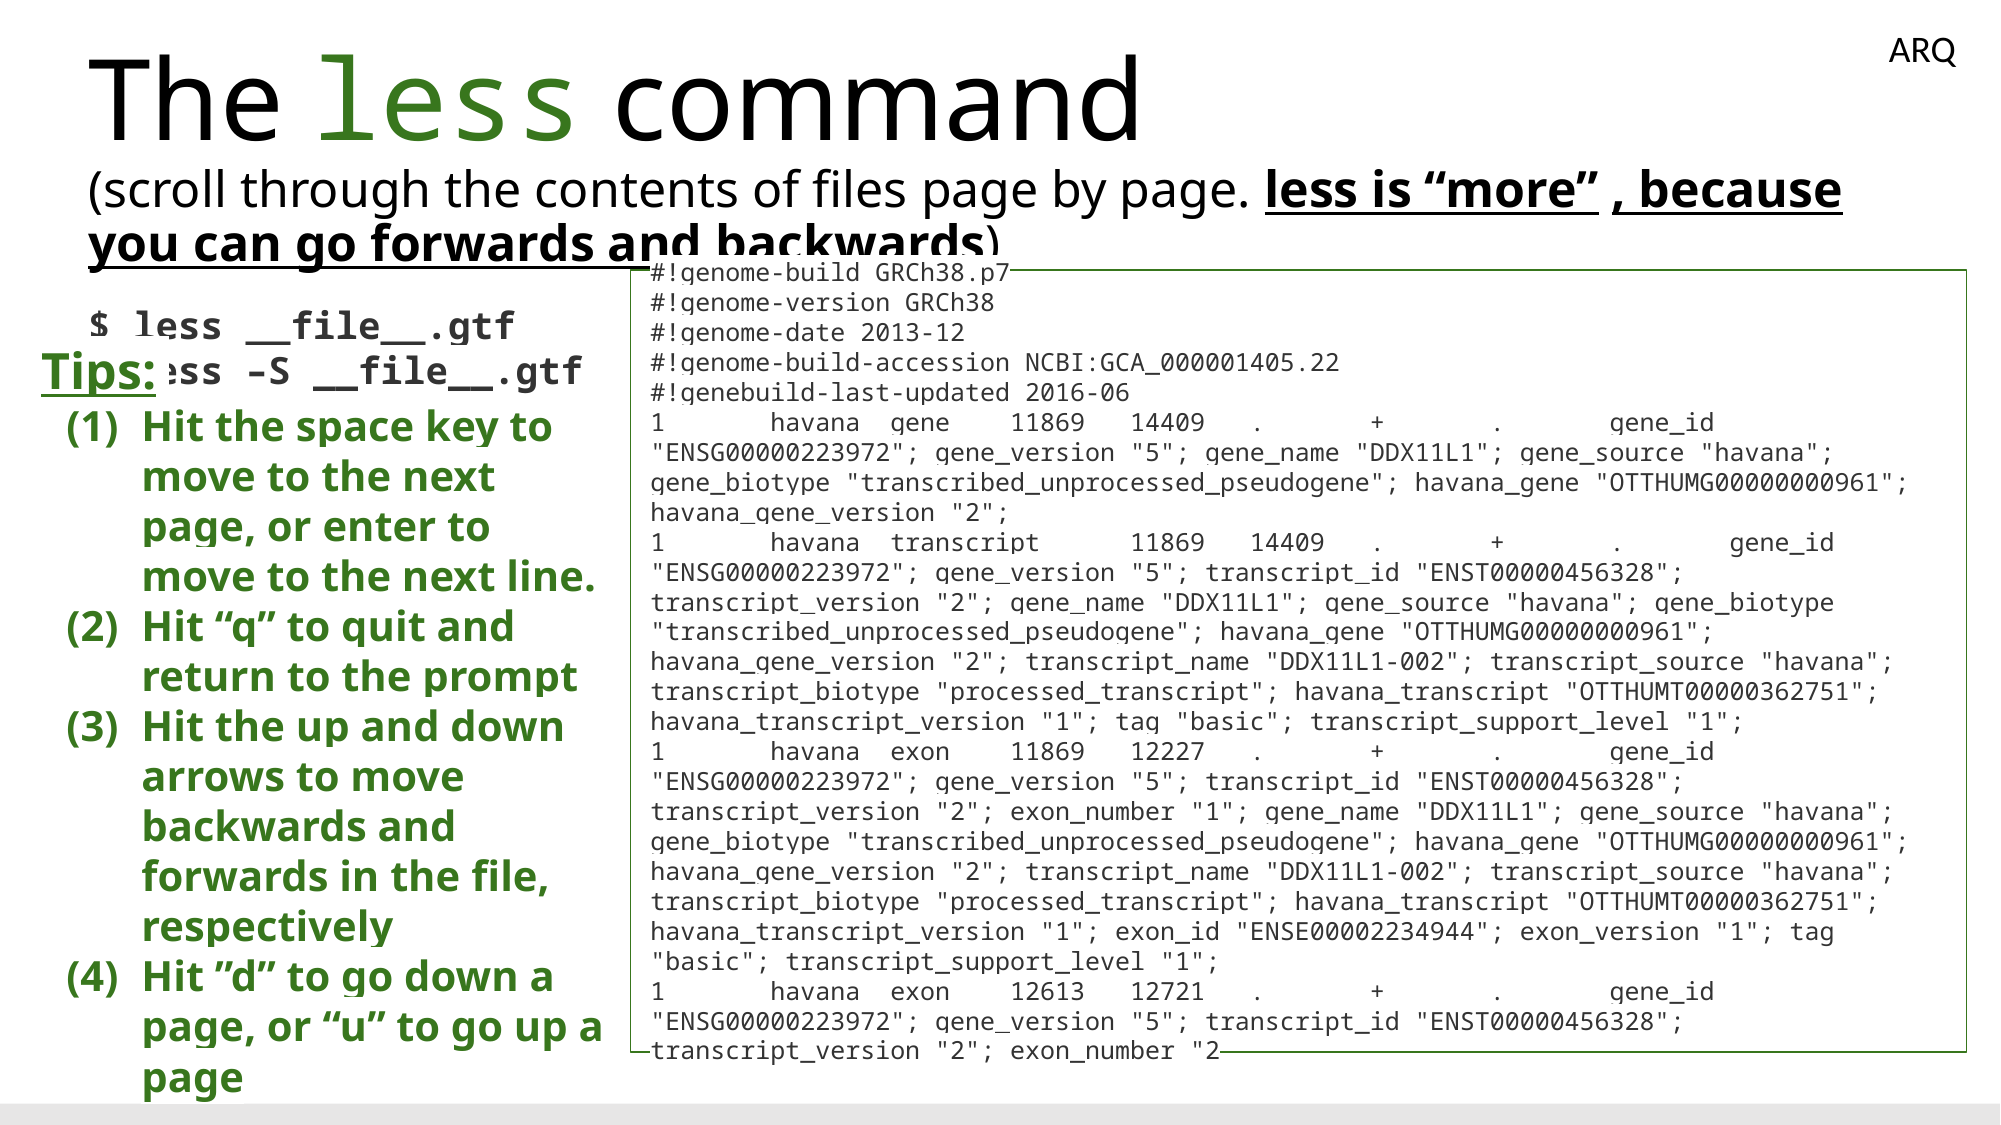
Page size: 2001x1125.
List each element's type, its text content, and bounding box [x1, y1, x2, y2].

text_box #!genome-build GRCh38.p7 #!genome-version GRCh38 #!genome-date 2013-12 #!genome-build-accession NCBI:GCA_000001405.22 #!genebuild-last-updated 2016-06 1 havana gene 11869 14409 . + . gene_id "ENSG00000223972"; gene_version "5"; gene_name "DDX11L1"; gene_source "havana"; gene_biotype "transcribed_unprocessed_pseudogene"; havana_gene "OTTHUMG00000000961"; havana_gene_version "2"; 1 havana transcript 11869 14409 . + . gene_id "ENSG00000223972"; gene_version "5"; transcript_id "ENST00000456328"; transcript_version "2"; gene_name "DDX11L1"; gene_source "havana"; gene_biotype "transcribed_unprocessed_pseudogene"; havana_gene "OTTHUMG00000000961"; havana_gene_version "2"; transcript_name "DDX11L1-002"; transcript_source "havana"; transcript_biotype "processed_transcript"; havana_transcript "OTTHUMT00000362751"; havana_transcript_version "1"; tag "basic"; transcript_support_level "1"; 1 havana exon 11869 12227 . + . gene_id "ENSG00000223972"; gene_version "5"; transcript_id "ENST00000456328"; transcript_version "2"; exon_number "1"; gene_name "DDX11L1"; gene_source "havana"; gene_biotype "transcribed_unprocessed_pseudogene"; havana_gene "OTTHUMG00000000961"; havana_gene_version "2"; transcript_name "DDX11L1-002"; transcript_source "havana"; transcript_biotype "processed_transcript"; havana_transcript "OTTHUMT00000362751"; havana_transcript_version "1"; exon_id "ENSE00002234944"; exon_version "1"; tag "basic"; transcript_support_level "1"; 1 havana exon 12613 12721 . + . gene_id "ENSG00000223972"; gene_version "5"; transcript_id "ENST00000456328"; transcript_version "2"; exon_number "2 [630, 269, 1967, 1052]
text_box ARQ [1874, 17, 1987, 78]
text_box Tips: Hit the space key to move to the next page, or enter to move to the next line. Hit “q” to quit and return to the prompt Hit the up and down arrows to move backwards and forwards in the file, respectively Hit ”d” to go down a page, or “u” to go up a page [21, 666, 626, 775]
text_box $ less __file__.gtf $ less –S __file__.gtf [68, 305, 725, 449]
title The less command (scroll through the contents of files page by page. less is “more” , because you can go forwards and backwards) [68, 66, 1932, 249]
